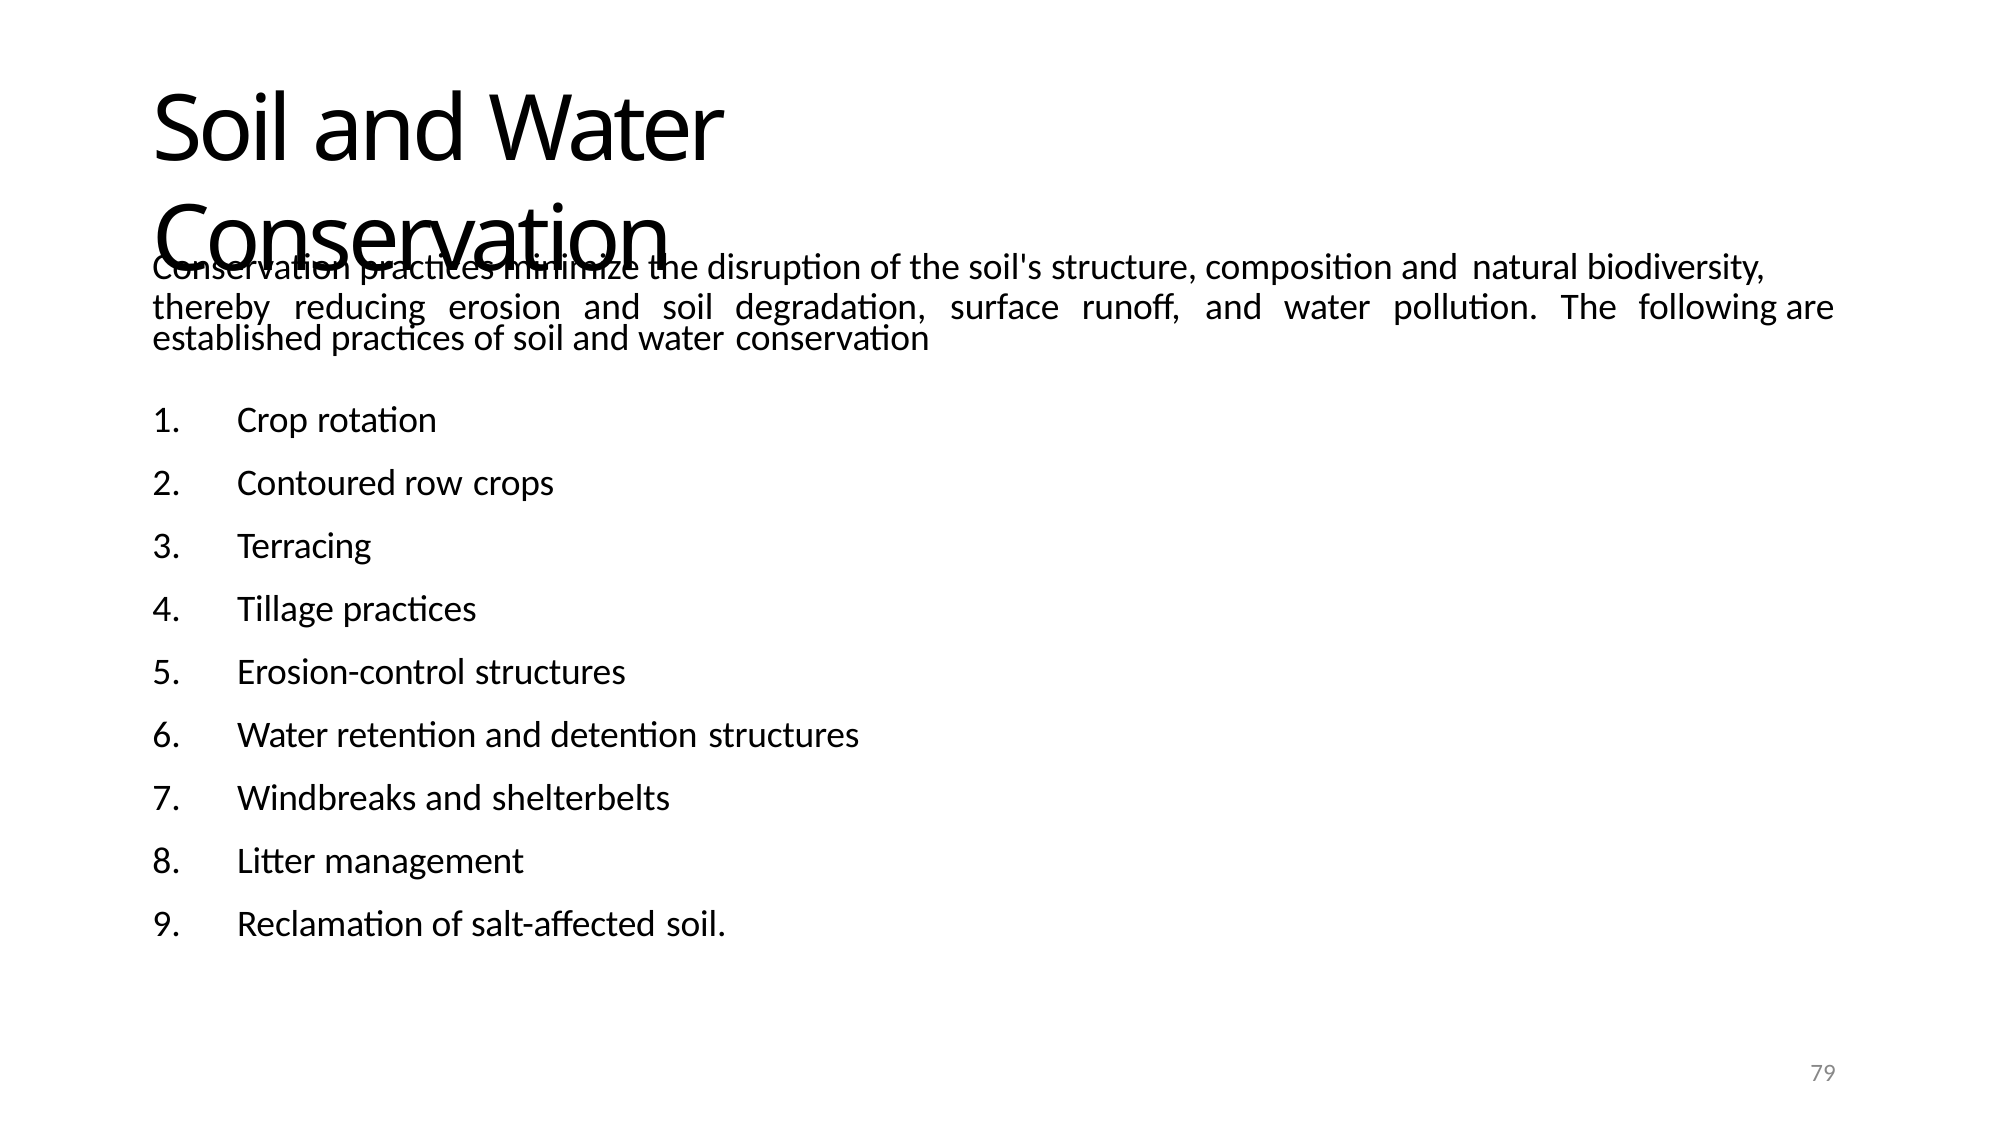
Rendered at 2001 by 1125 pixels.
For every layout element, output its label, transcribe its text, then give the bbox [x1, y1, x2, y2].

slide_number 100 [1804, 1060, 1855, 1125]
list Conservation practices minimize the disruption of the soil's structure, composition and natural biodiversity, thereby reducing erosion and soil degradation, surface runoff, and water pollution. The following are established practices of soil and water conservation Crop rotation Contoured row crops Terracing Tillage practices Erosion-control structures Water retention and detention structures Windbreaks and shelterbelts Litter management Reclamation of salt-affected soil. [150, 247, 1850, 945]
title Soil and Water Conservation [150, 66, 1179, 247]
